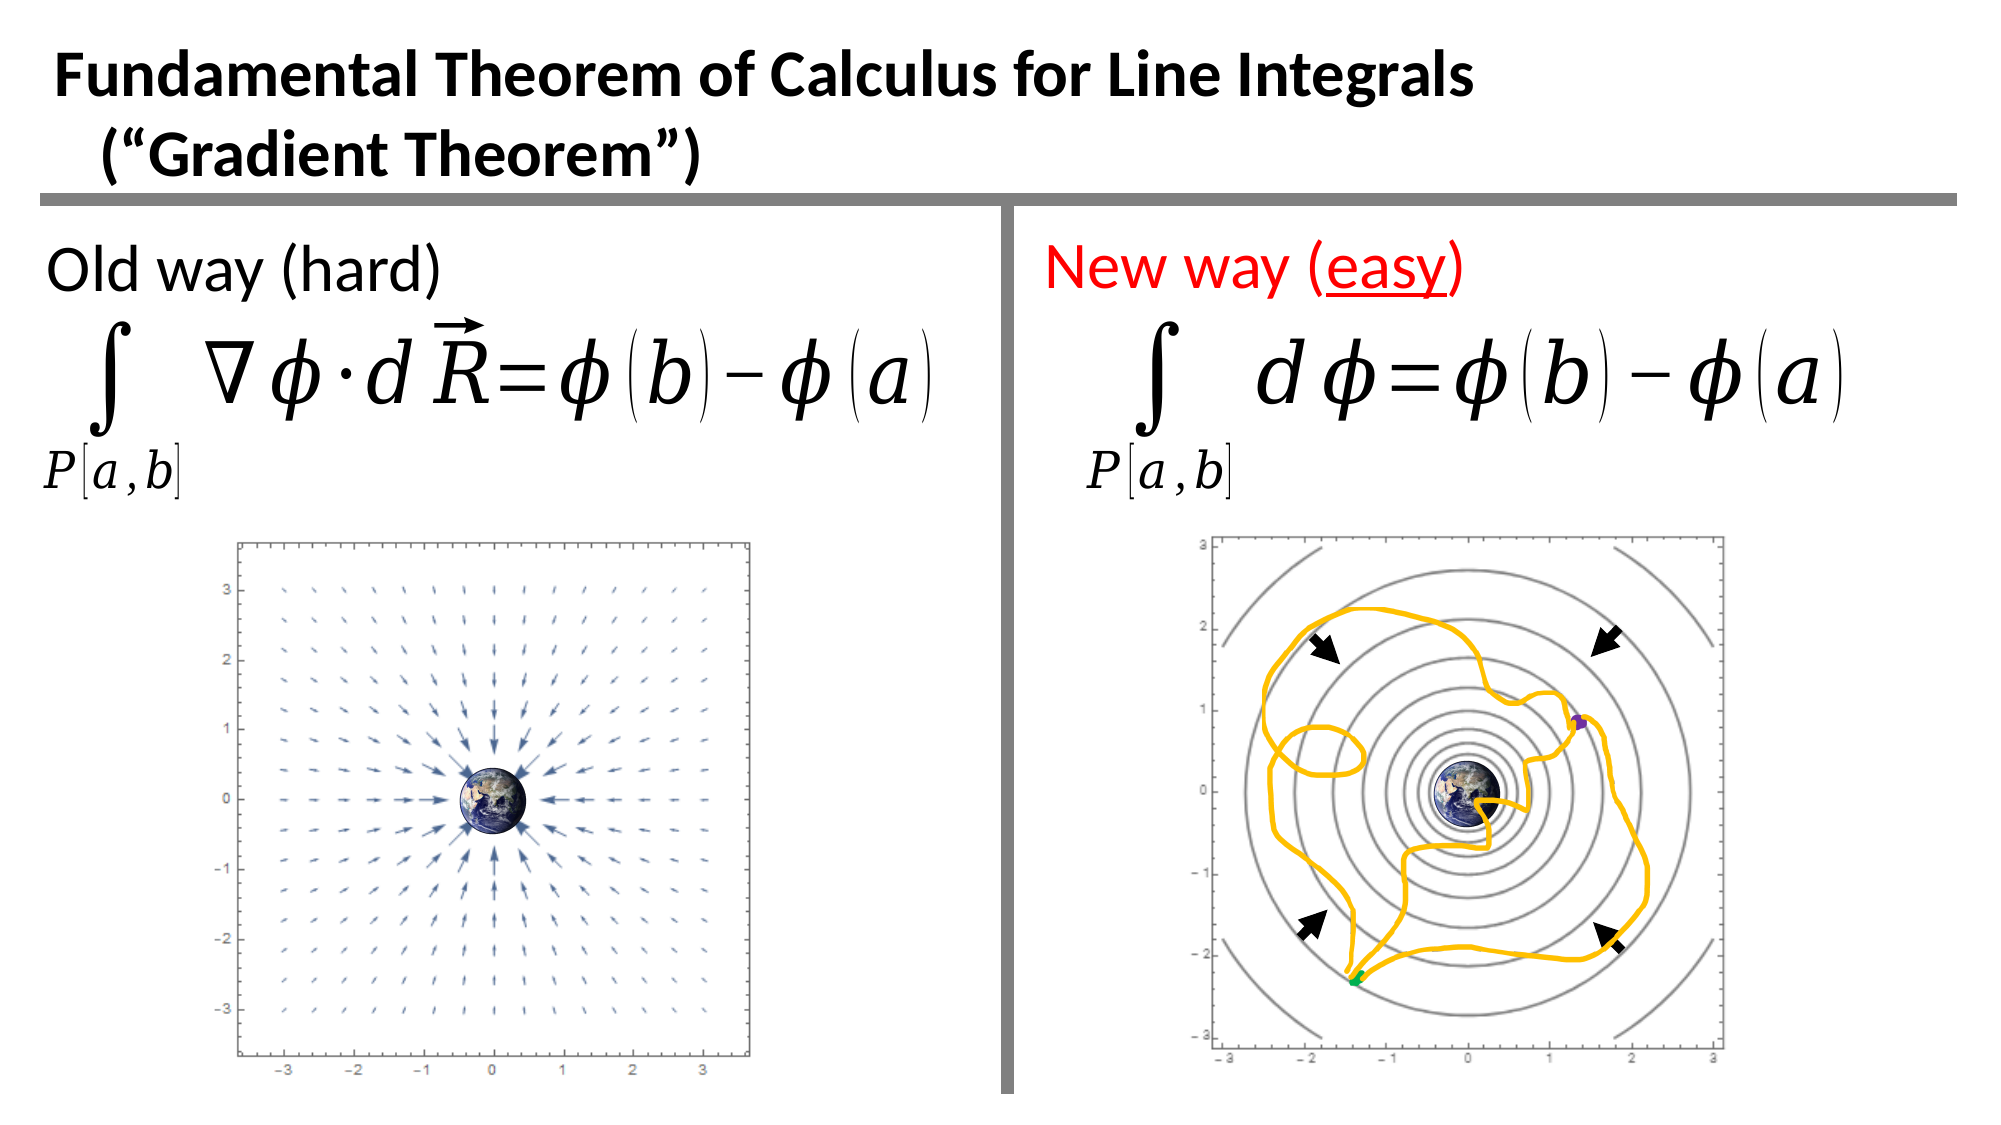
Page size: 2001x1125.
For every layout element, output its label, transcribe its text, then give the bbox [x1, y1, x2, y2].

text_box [1187, 525, 1741, 1078]
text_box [209, 529, 767, 1087]
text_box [1029, 214, 1846, 503]
text_box Fundamental Theorem of Calculus for Line Integrals (“Gradient Theorem”) [39, 22, 1530, 198]
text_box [32, 217, 932, 503]
